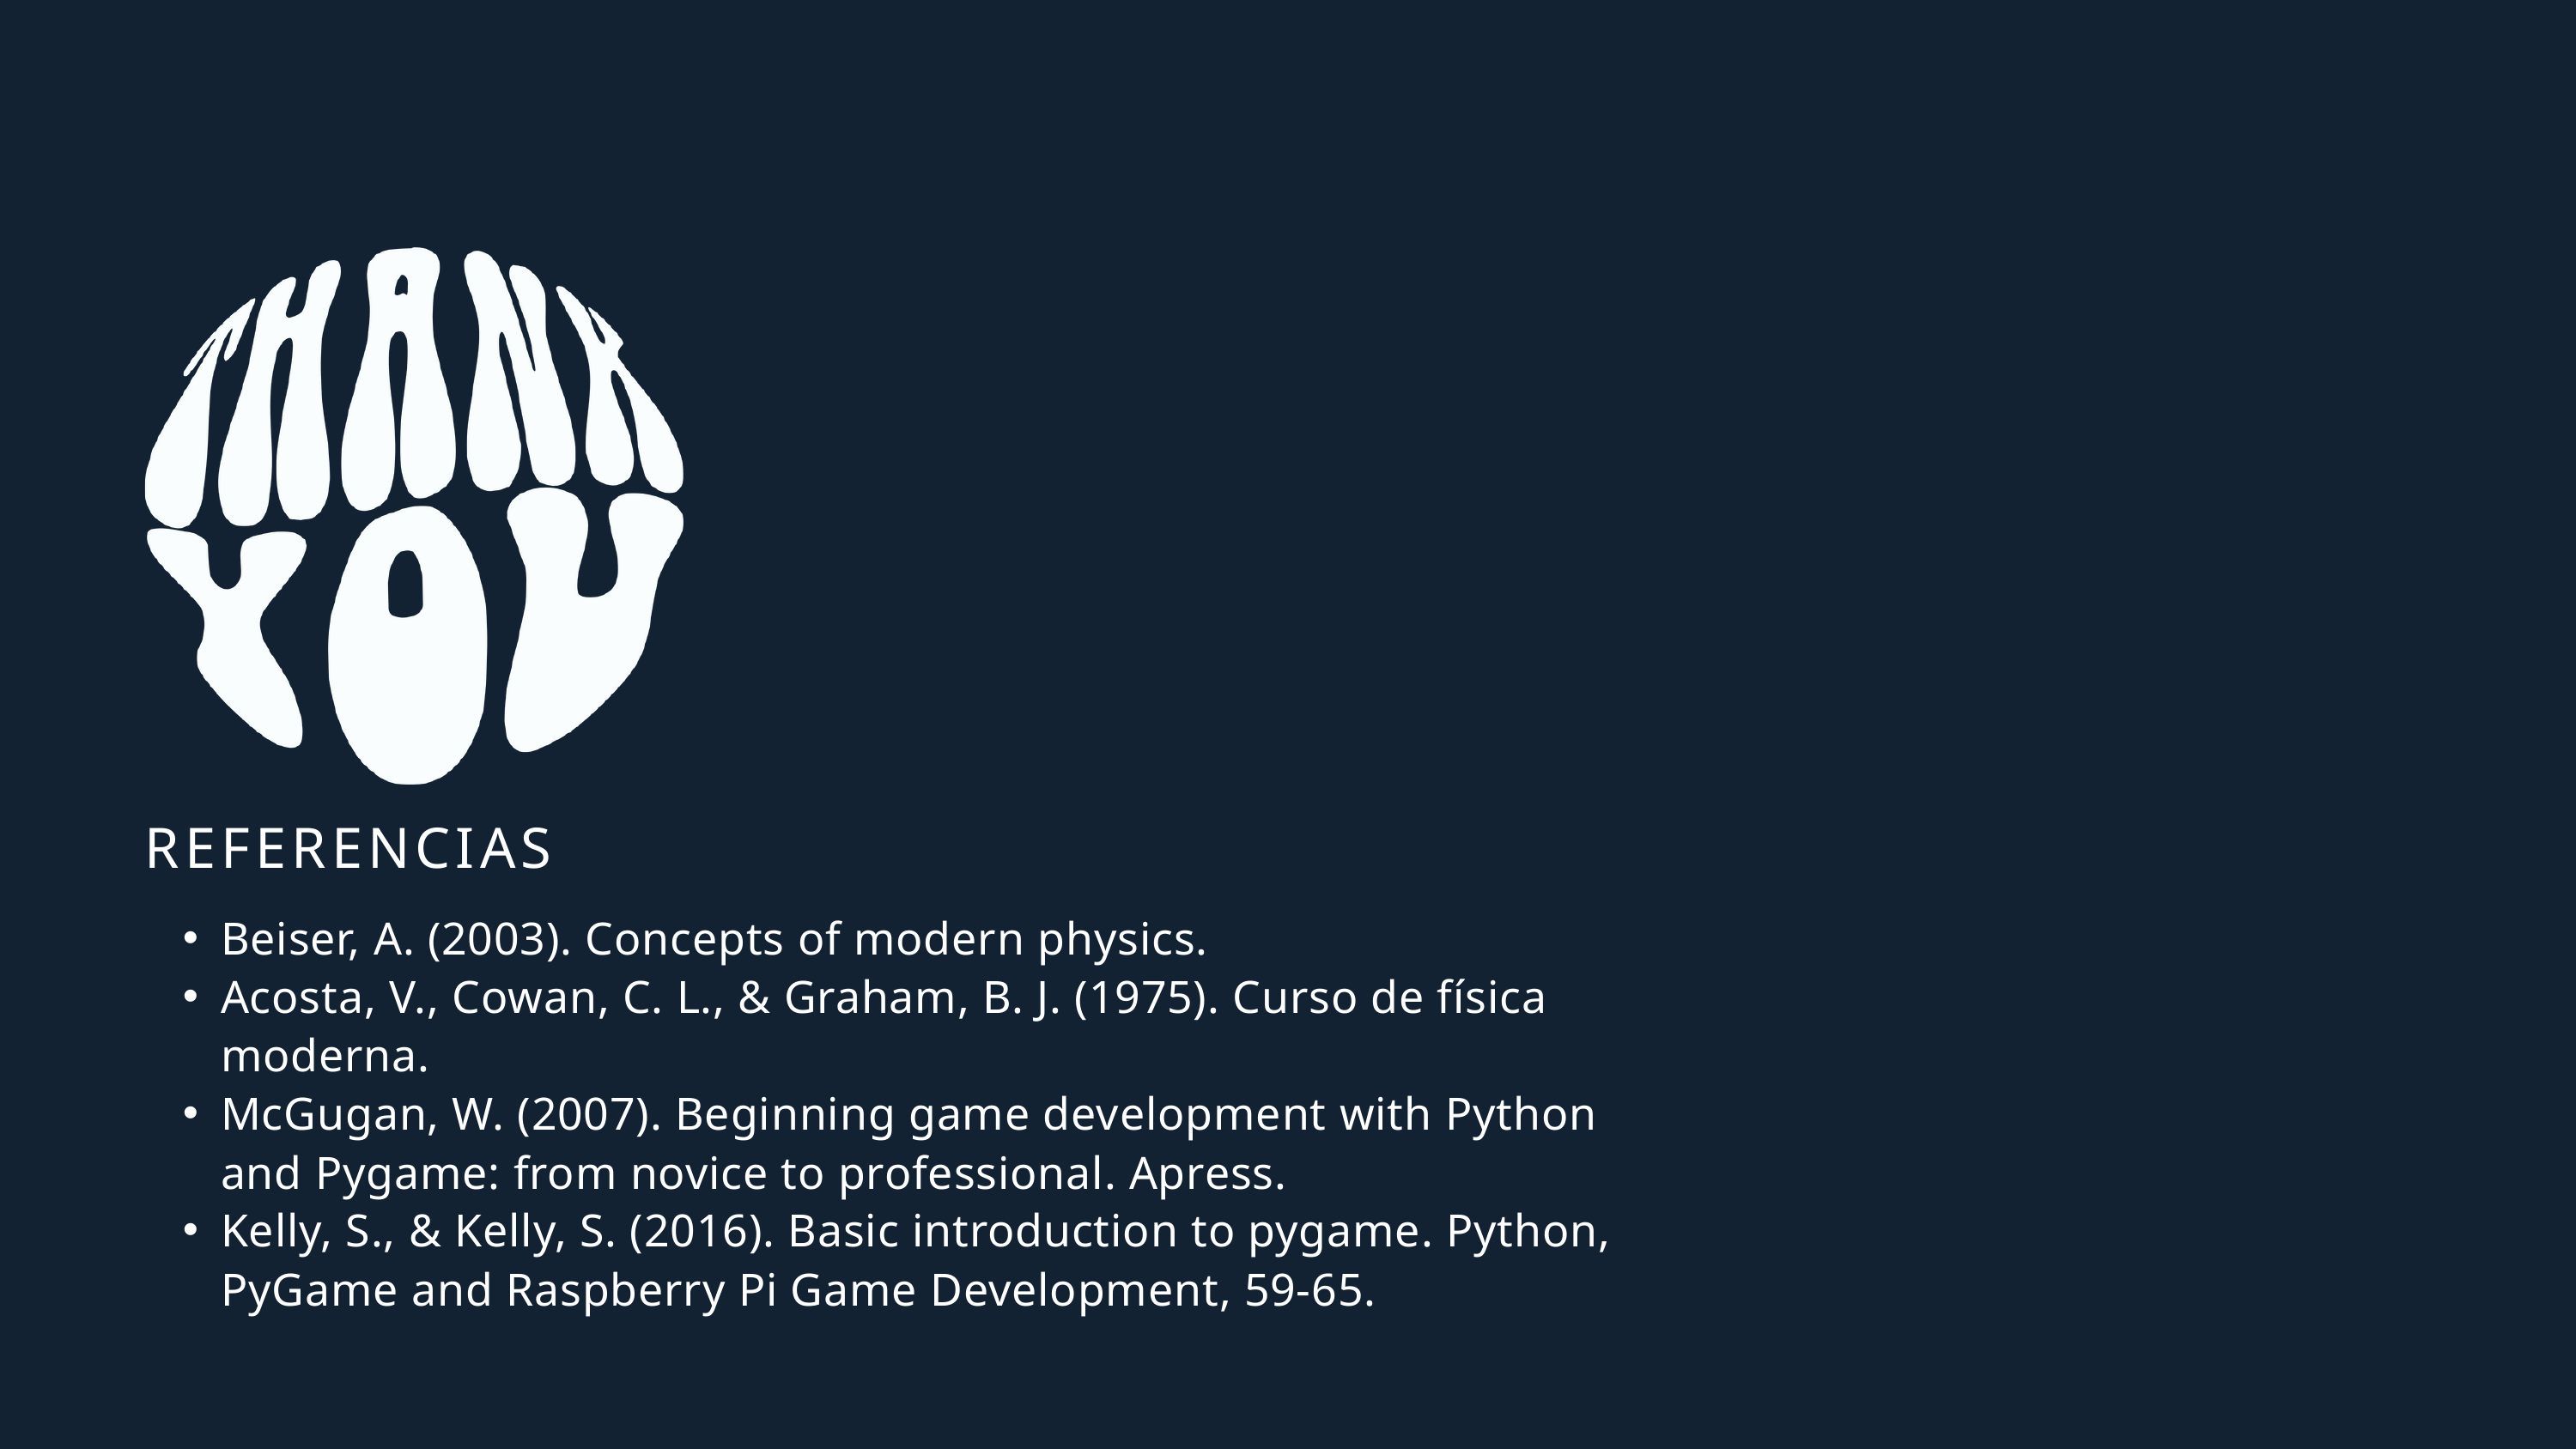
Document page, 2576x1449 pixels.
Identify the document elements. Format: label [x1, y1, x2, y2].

text_box [144, 247, 683, 785]
text_box [144, 807, 1657, 1370]
